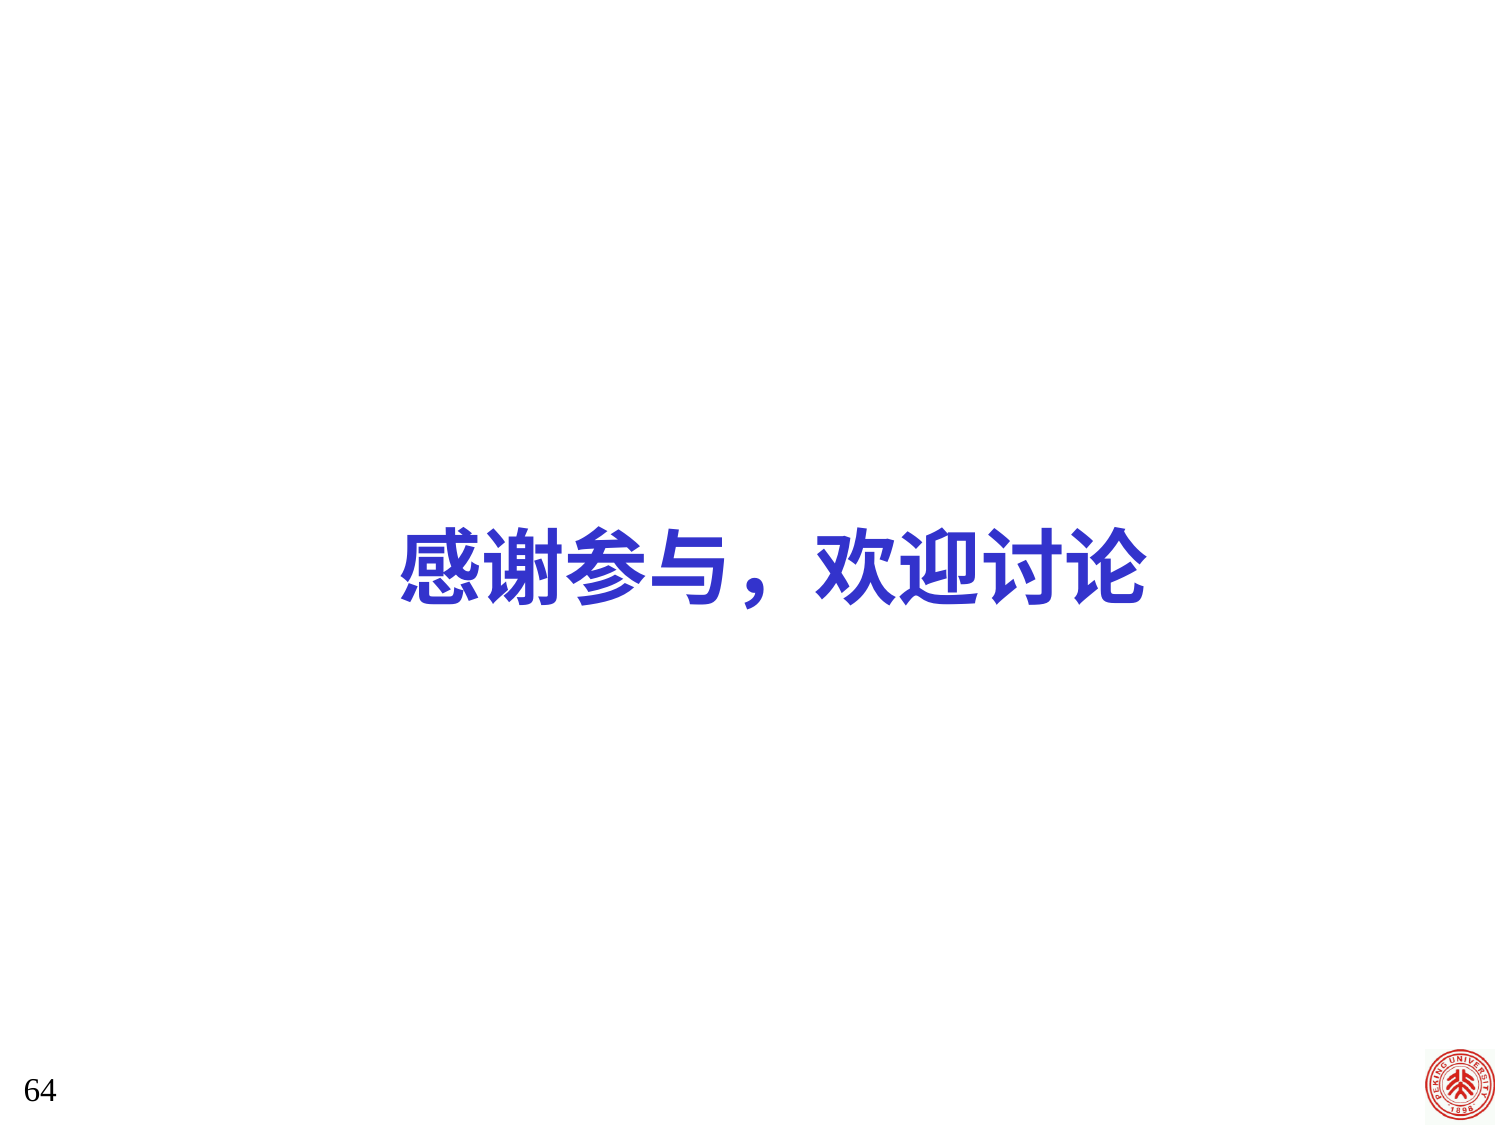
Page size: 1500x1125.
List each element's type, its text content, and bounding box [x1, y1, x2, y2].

picture [1425, 1049, 1495, 1125]
text_box 感谢参与，欢迎讨论 [173, 507, 1373, 623]
